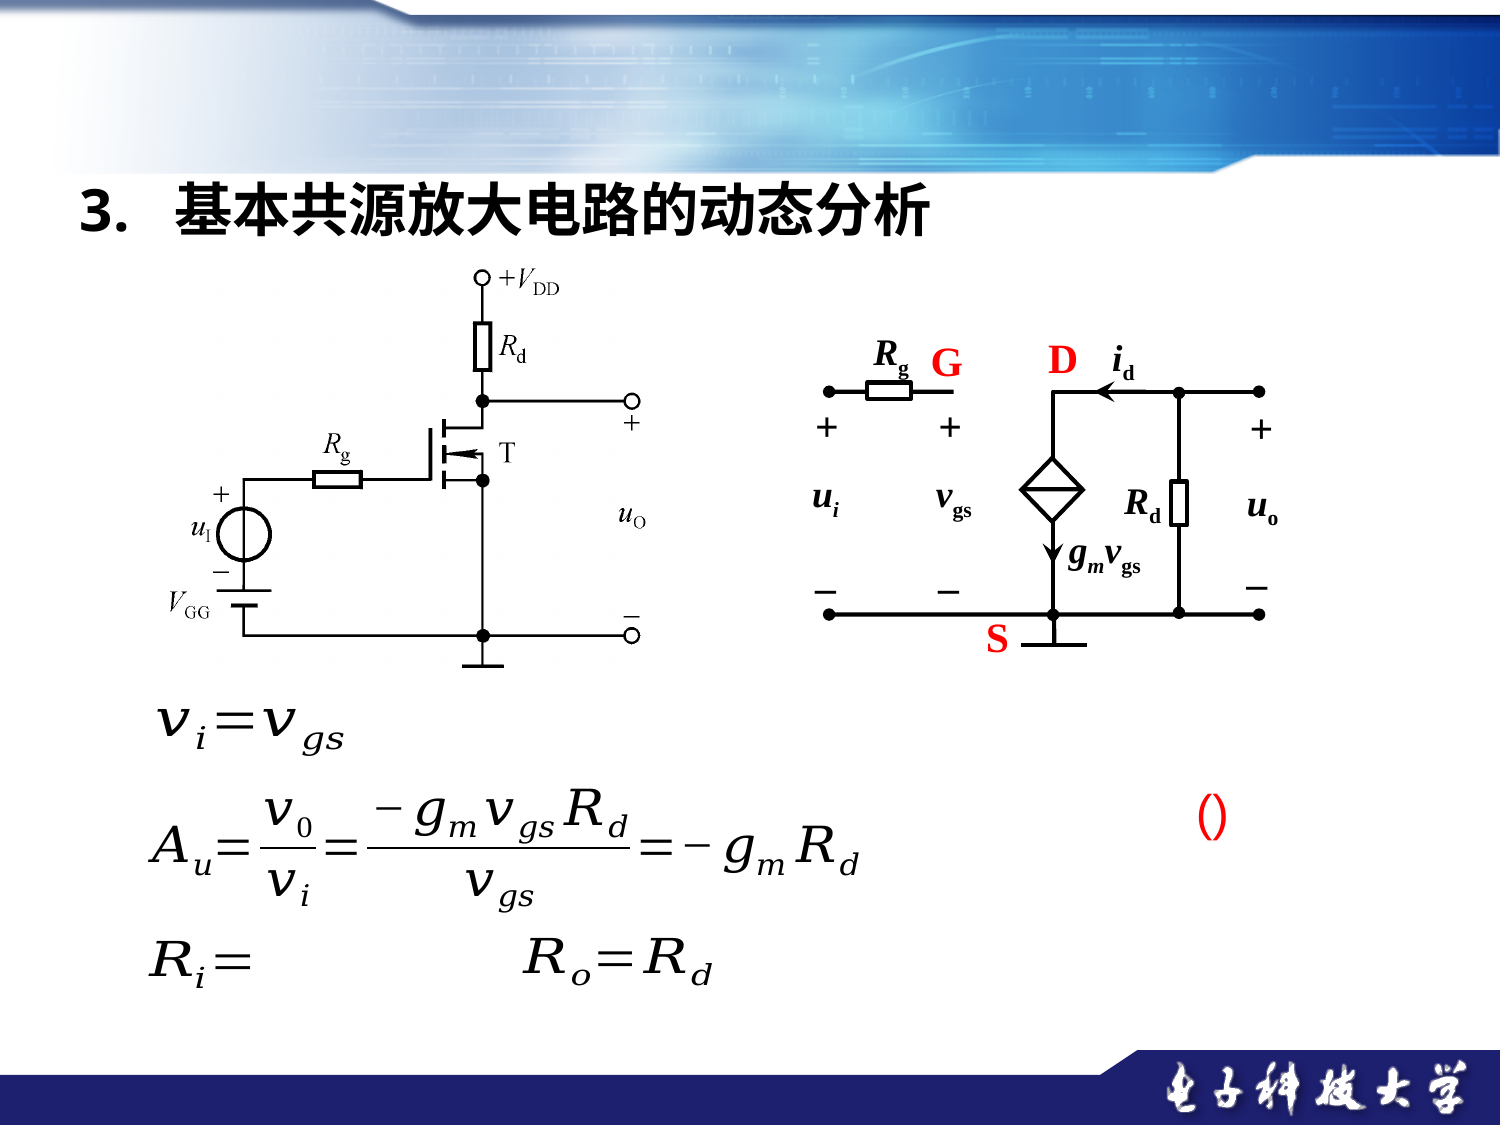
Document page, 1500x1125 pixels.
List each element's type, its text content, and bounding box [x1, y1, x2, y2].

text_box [796, 320, 1295, 669]
title 3. 基本共源放大电路的动态分析 [64, 160, 1284, 257]
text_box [164, 262, 653, 675]
picture [0, 0, 1500, 175]
